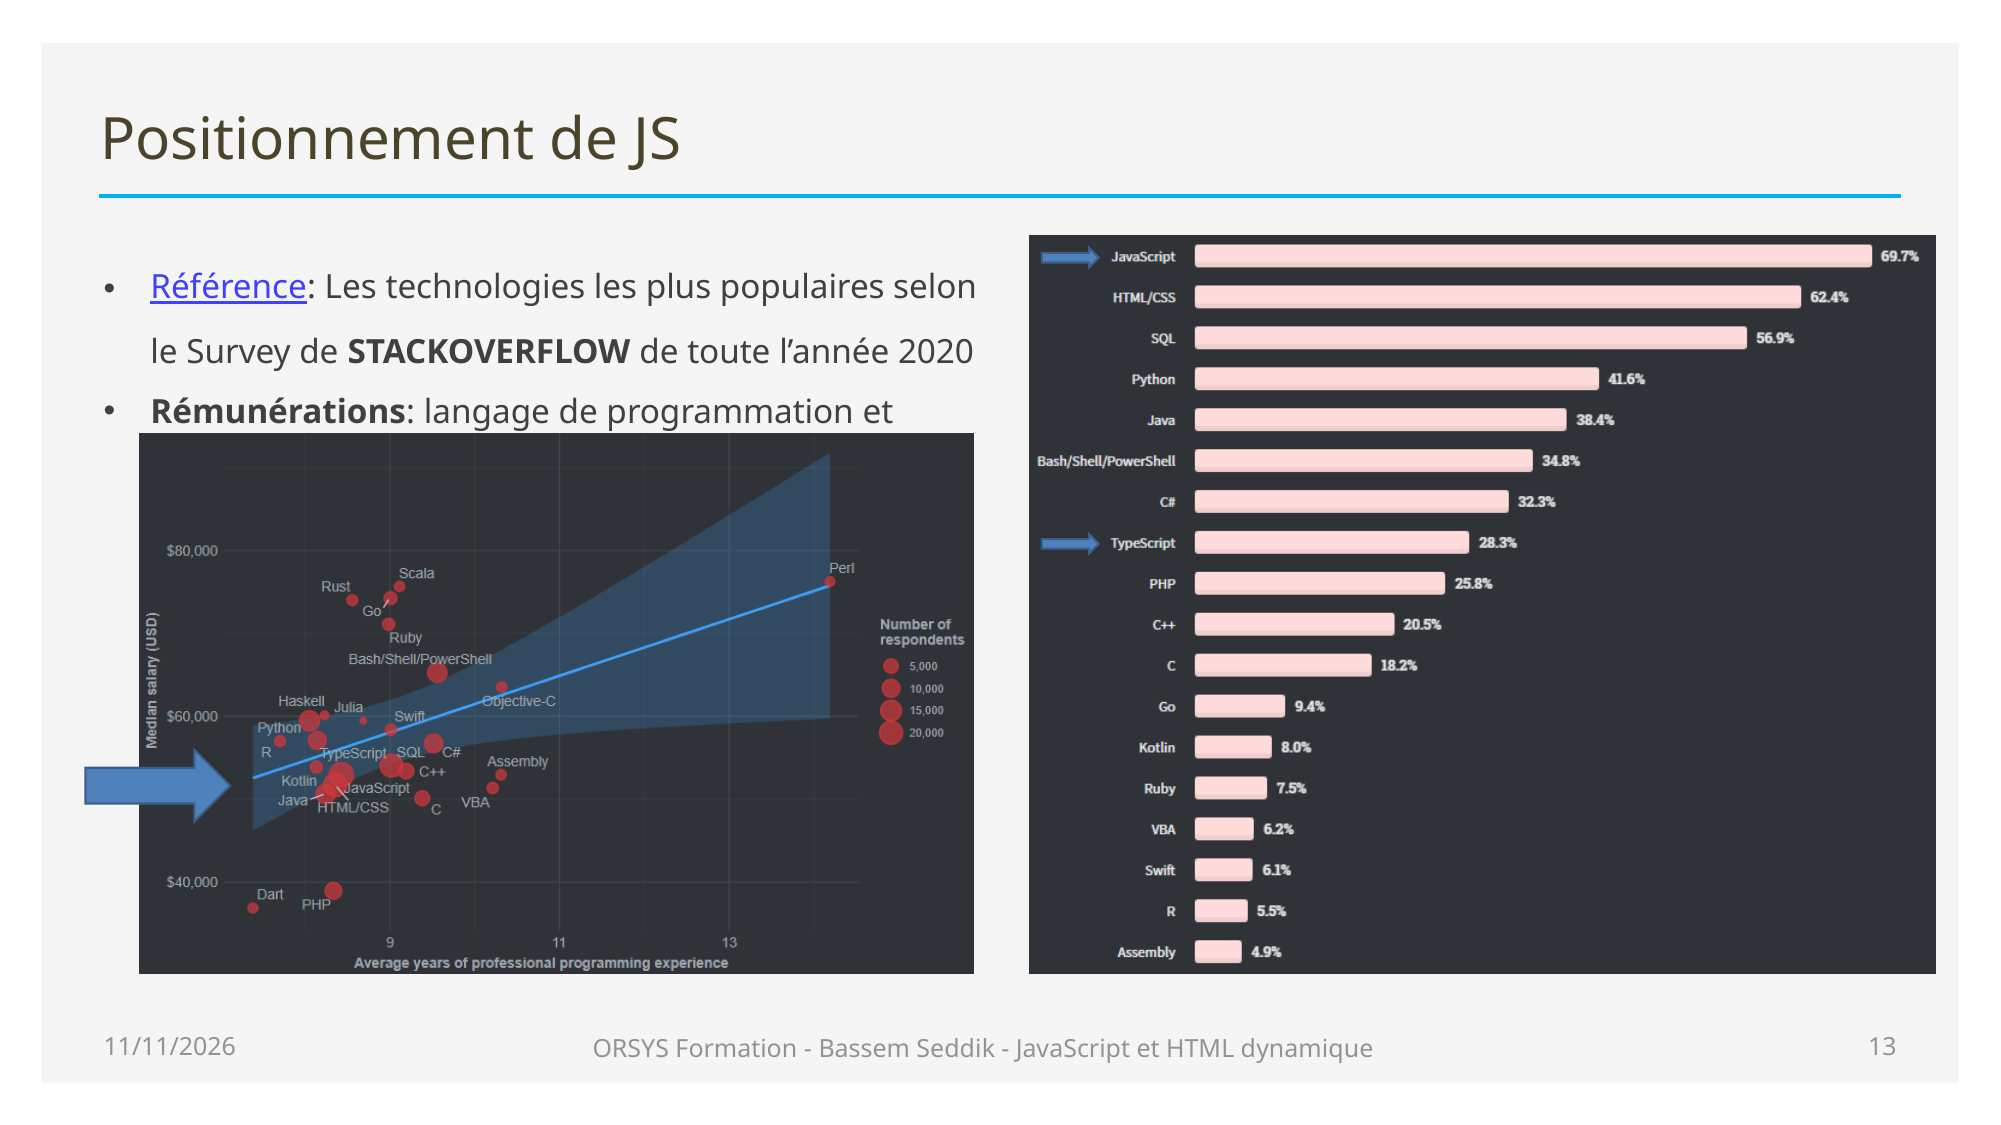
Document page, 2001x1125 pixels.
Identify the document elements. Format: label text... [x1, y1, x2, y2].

footer ORSYS Formation - Bassem Seddik - JavaScript et HTML dynamique [340, 1017, 1626, 1078]
title Positionnement de JS [85, 73, 1888, 179]
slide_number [88, 1017, 340, 1078]
picture [1029, 235, 1936, 974]
slide_number 13 [1626, 1017, 1912, 1078]
list Référence: Les technologies les plus populaires selon le Survey de STACKOVERFLOW de toute l’année 2020 Rémunérations: langage de programmation et expérience [88, 235, 1030, 978]
picture [139, 433, 974, 974]
text_box [84, 766, 139, 805]
